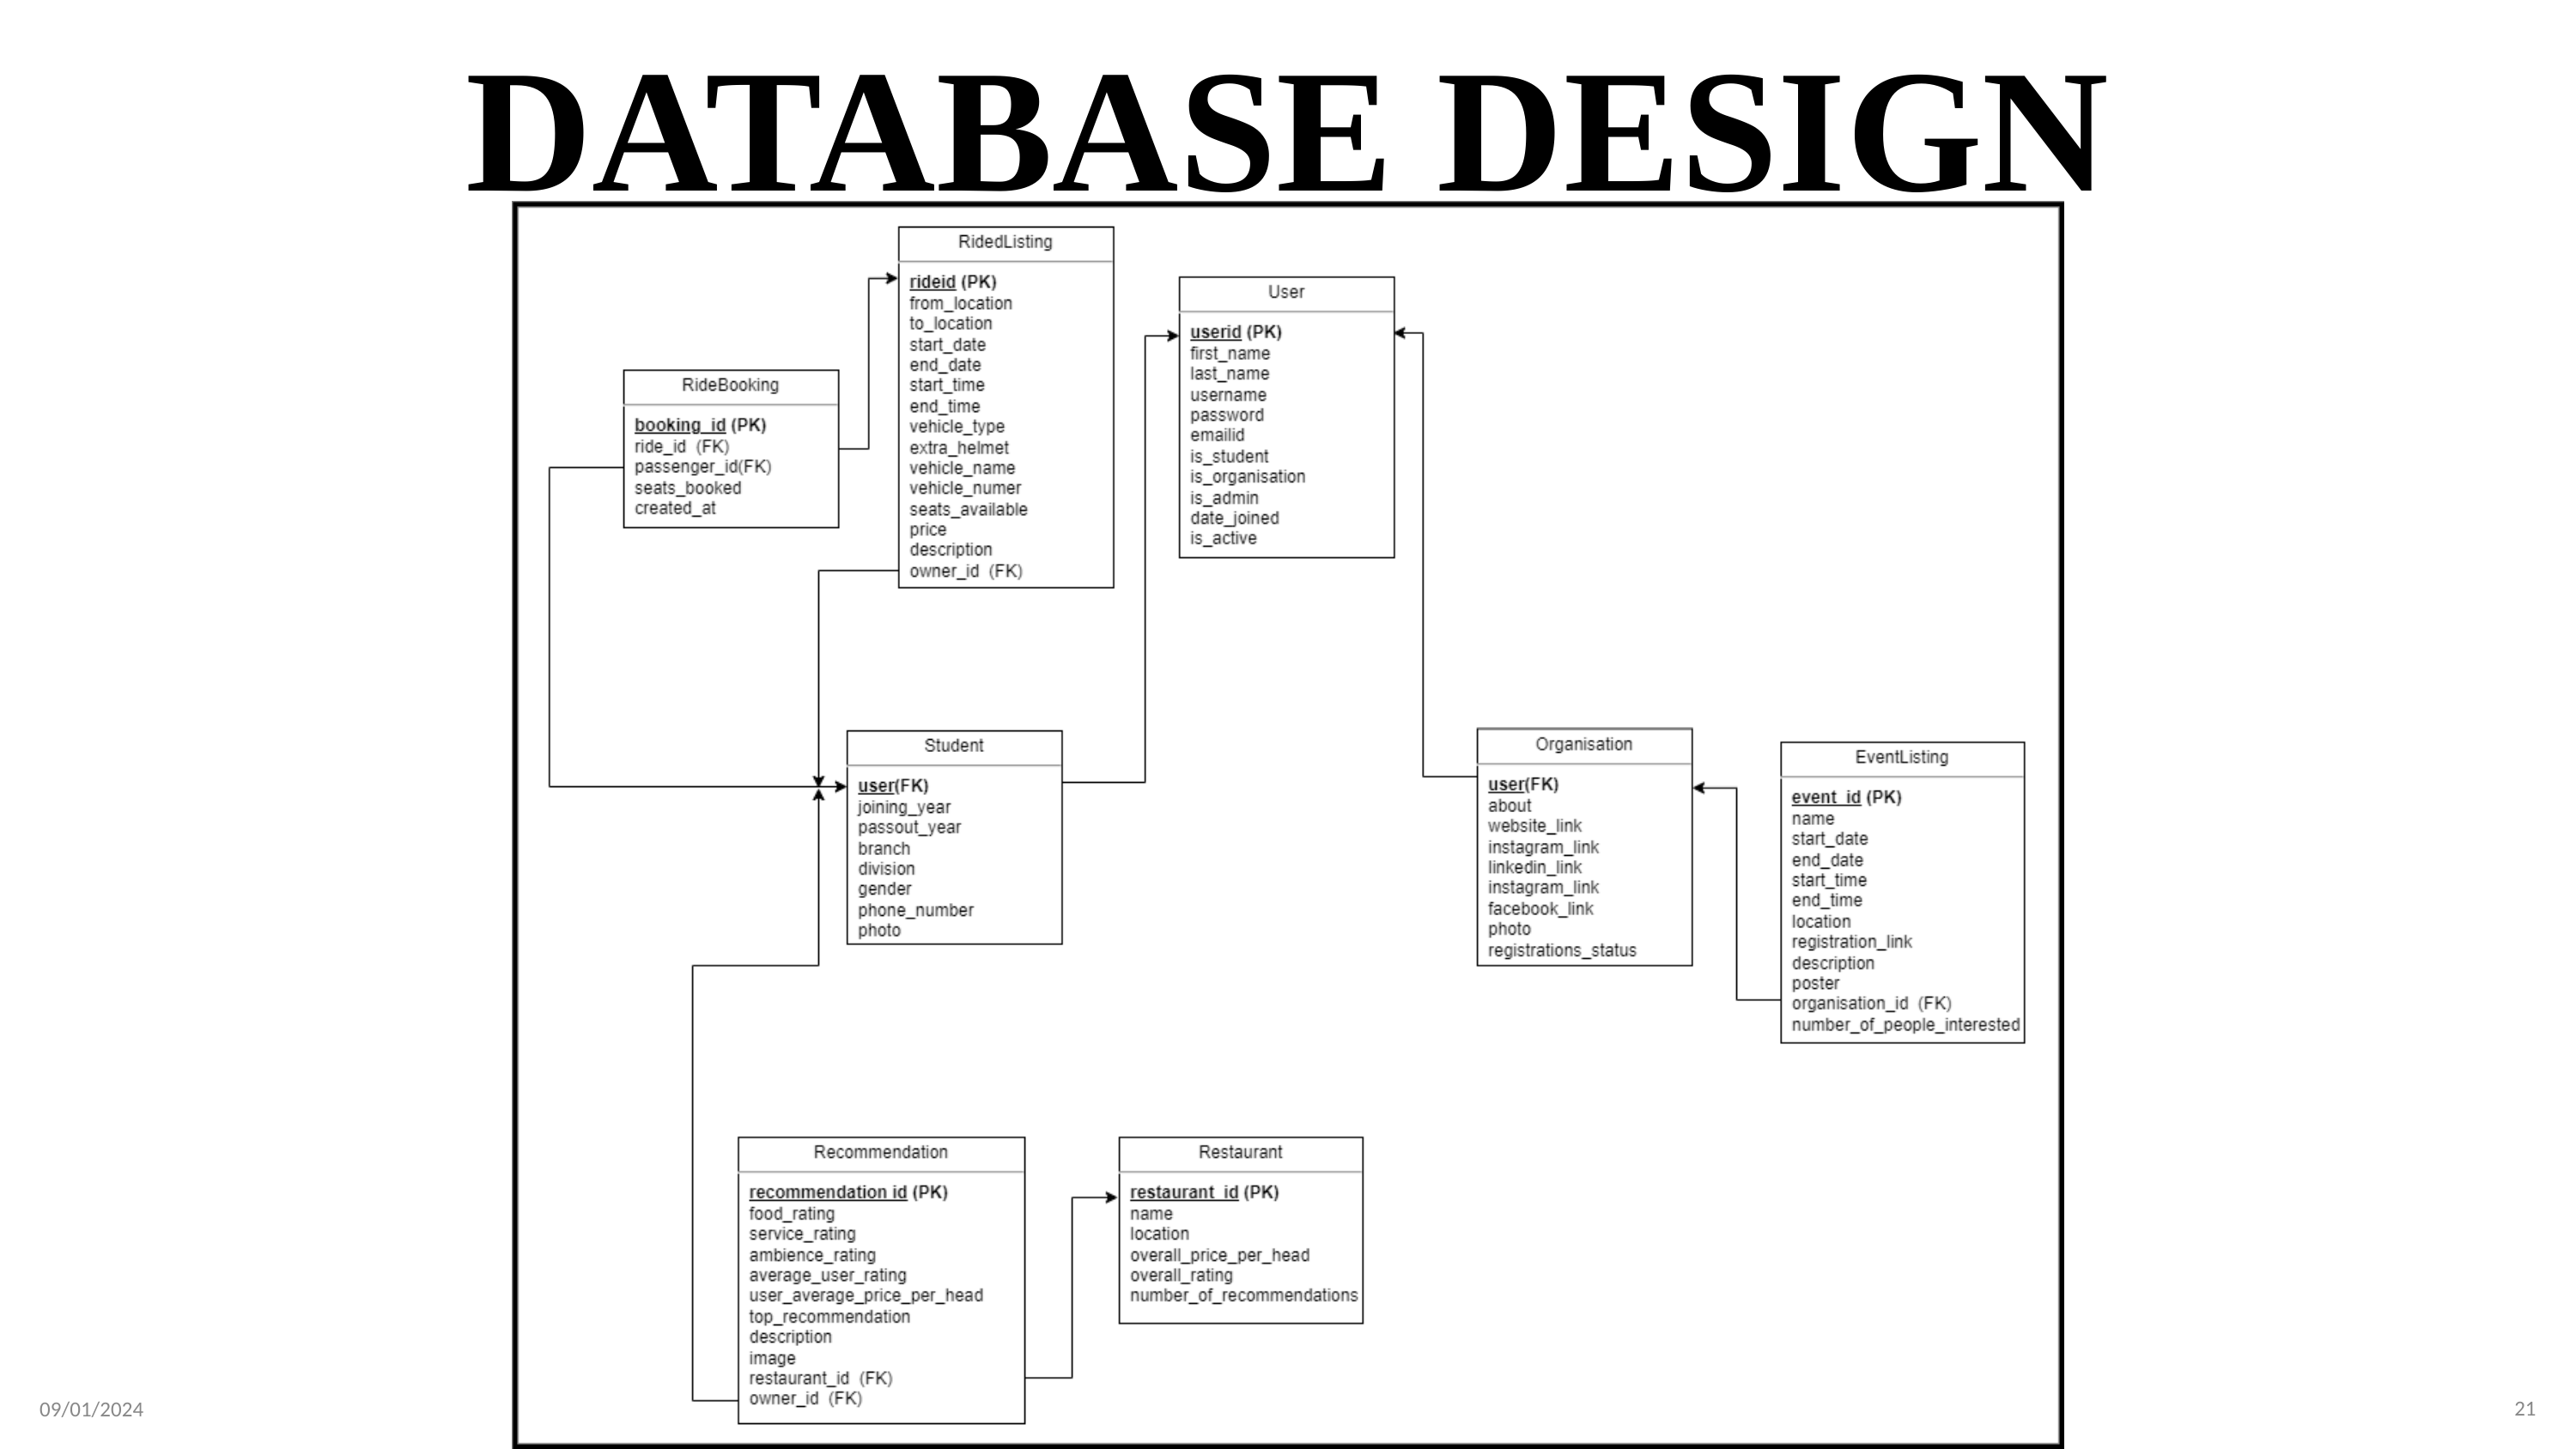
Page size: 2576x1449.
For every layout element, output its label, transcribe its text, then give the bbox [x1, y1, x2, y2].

text_box DATABASE DESIGN [0, 55, 2576, 226]
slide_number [27, 1382, 328, 1434]
slide_number ‹#› [2248, 1381, 2549, 1434]
picture [512, 201, 2064, 1449]
